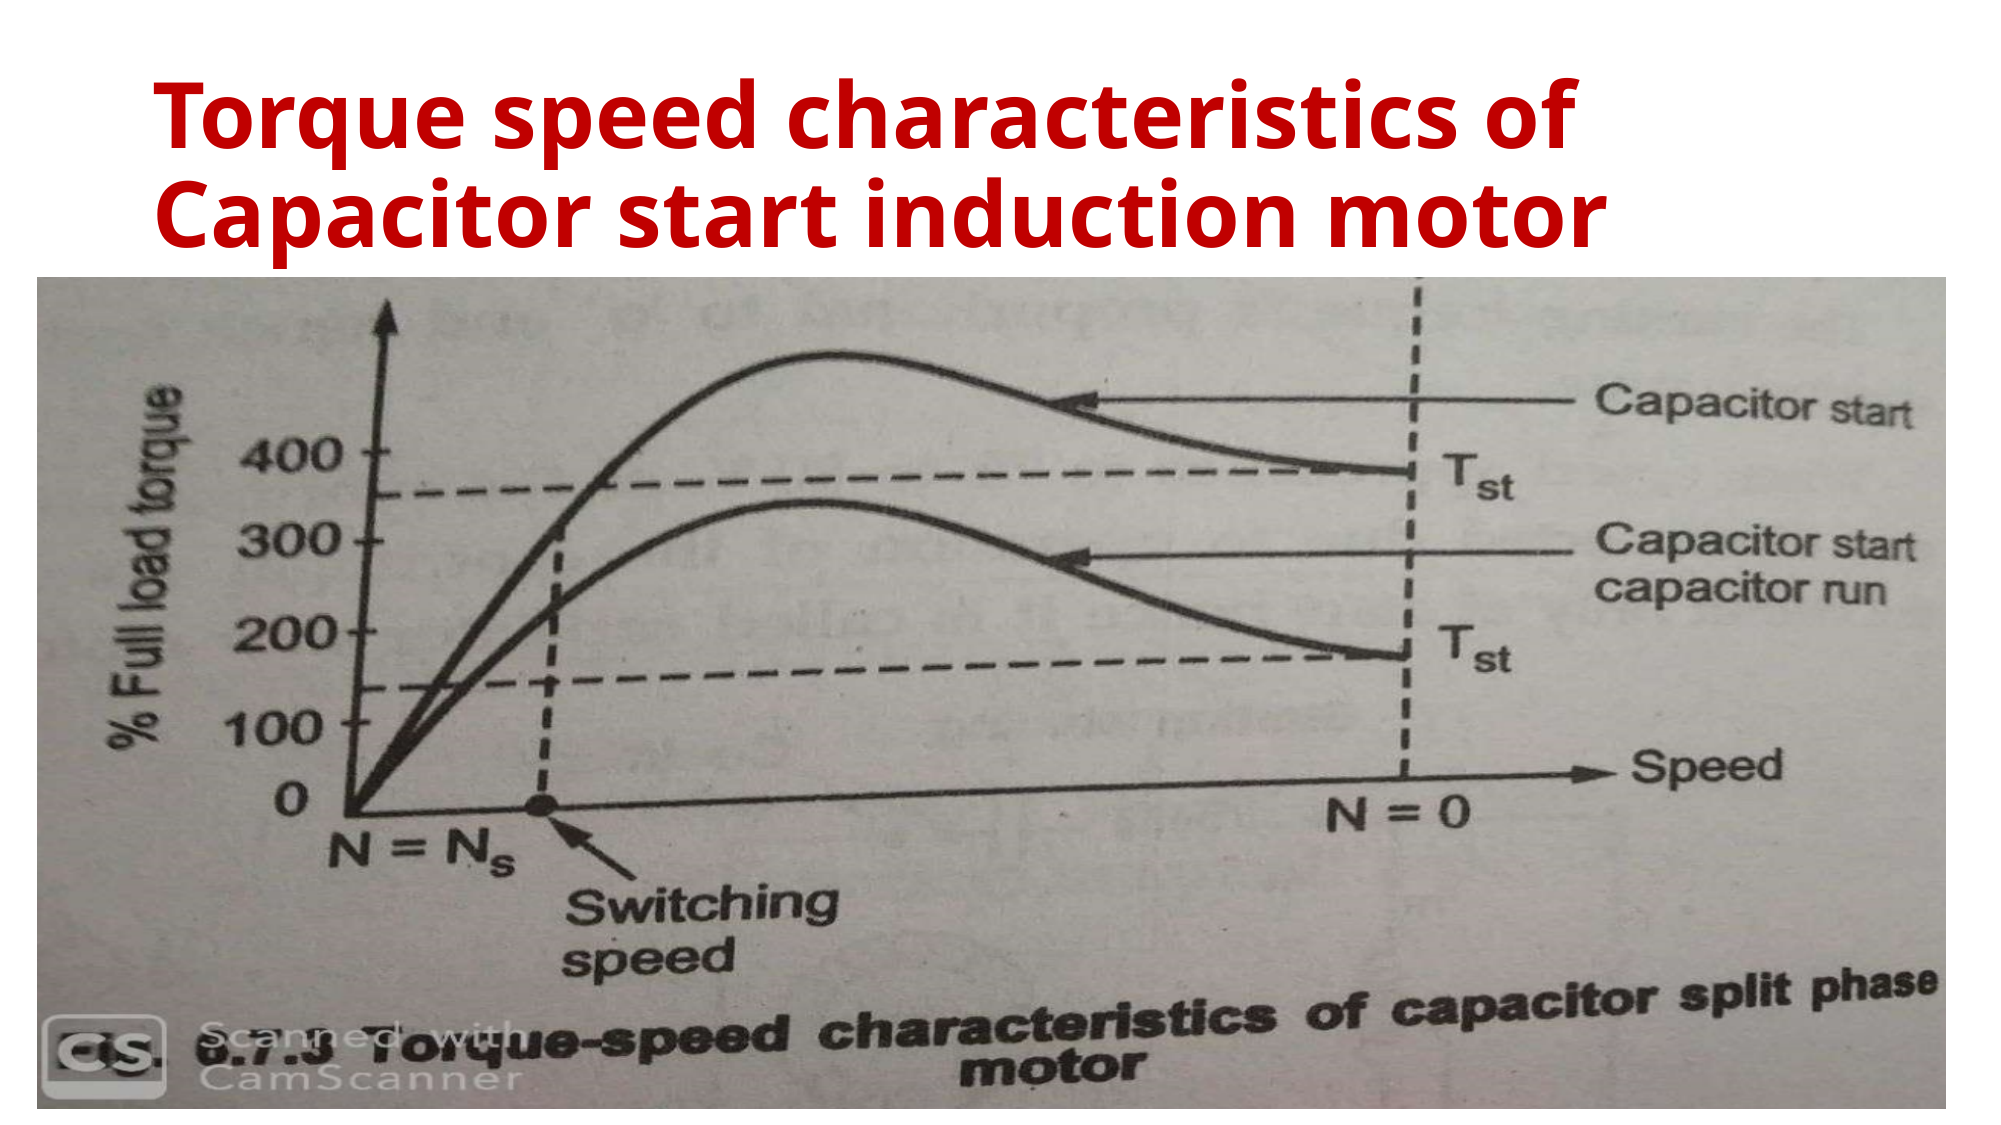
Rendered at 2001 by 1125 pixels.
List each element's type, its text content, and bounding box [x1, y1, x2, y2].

title Torque speed characteristics of Capacitor start induction motor [137, 59, 1863, 277]
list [37, 277, 1946, 1109]
